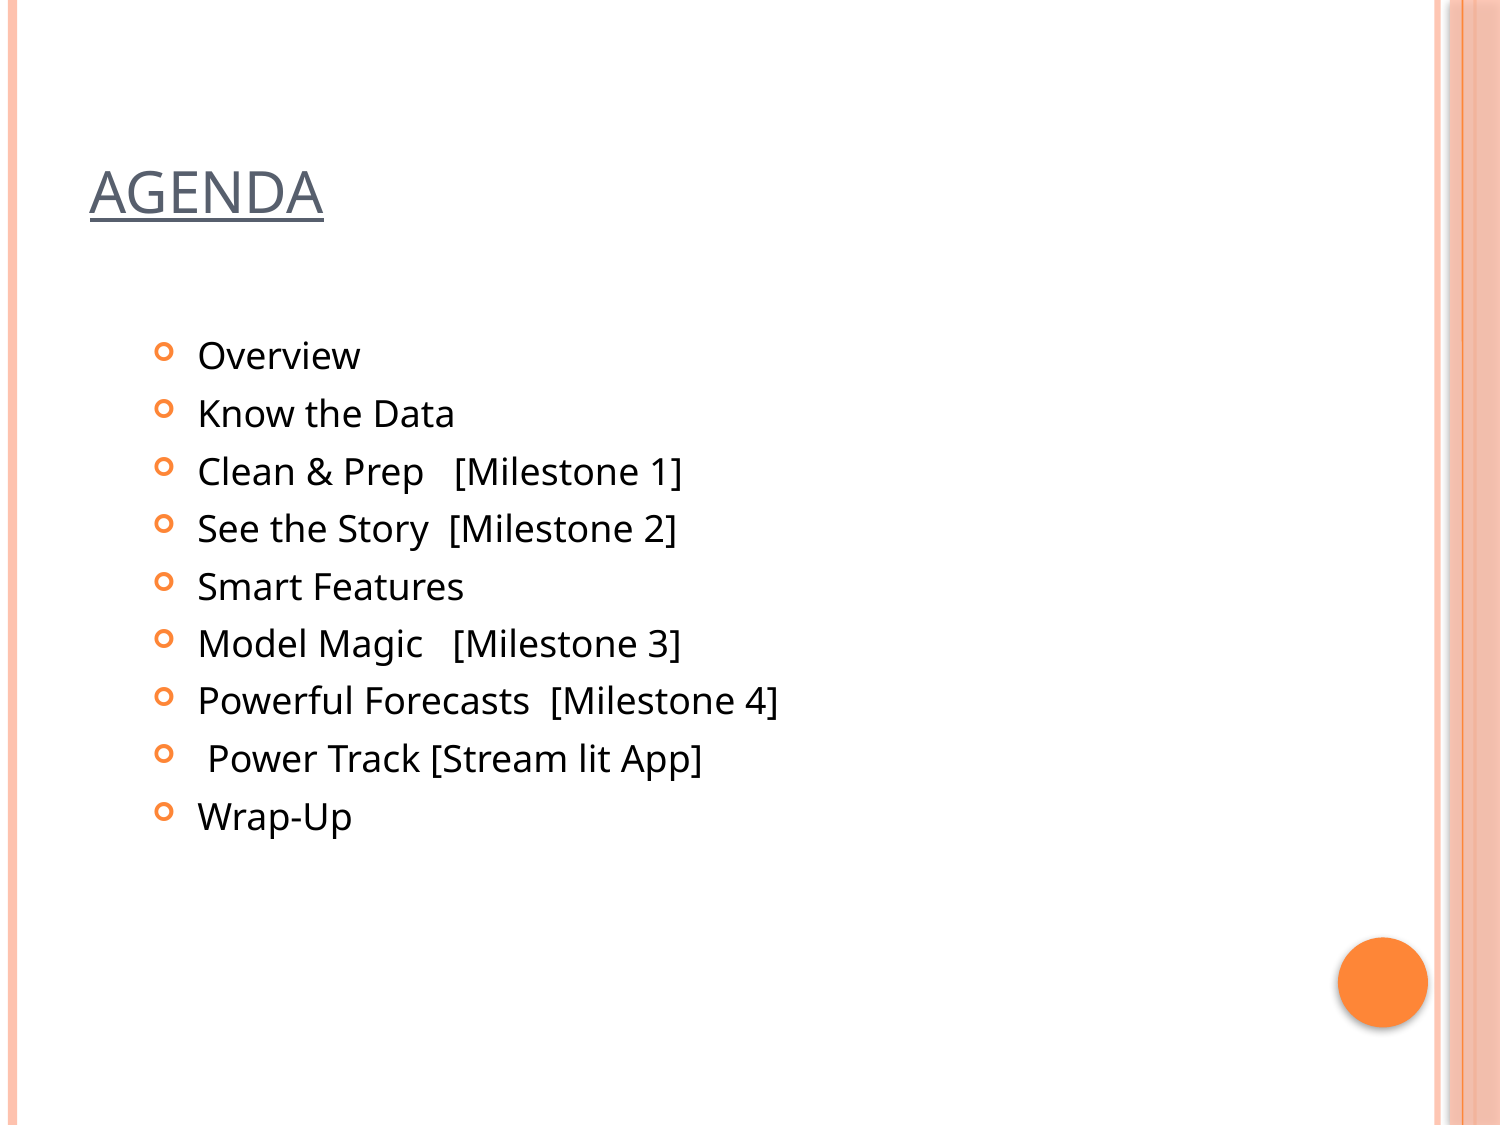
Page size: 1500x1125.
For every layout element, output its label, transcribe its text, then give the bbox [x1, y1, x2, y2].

list Overview Know the Data Clean & Prep [Milestone 1] See the Story [Milestone 2] Smart Features Model Magic [Milestone 3] Powerful Forecasts [Milestone 4] Power Track [Stream lit App] Wrap-Up [137, 324, 1300, 950]
title Agenda [75, 45, 1300, 233]
